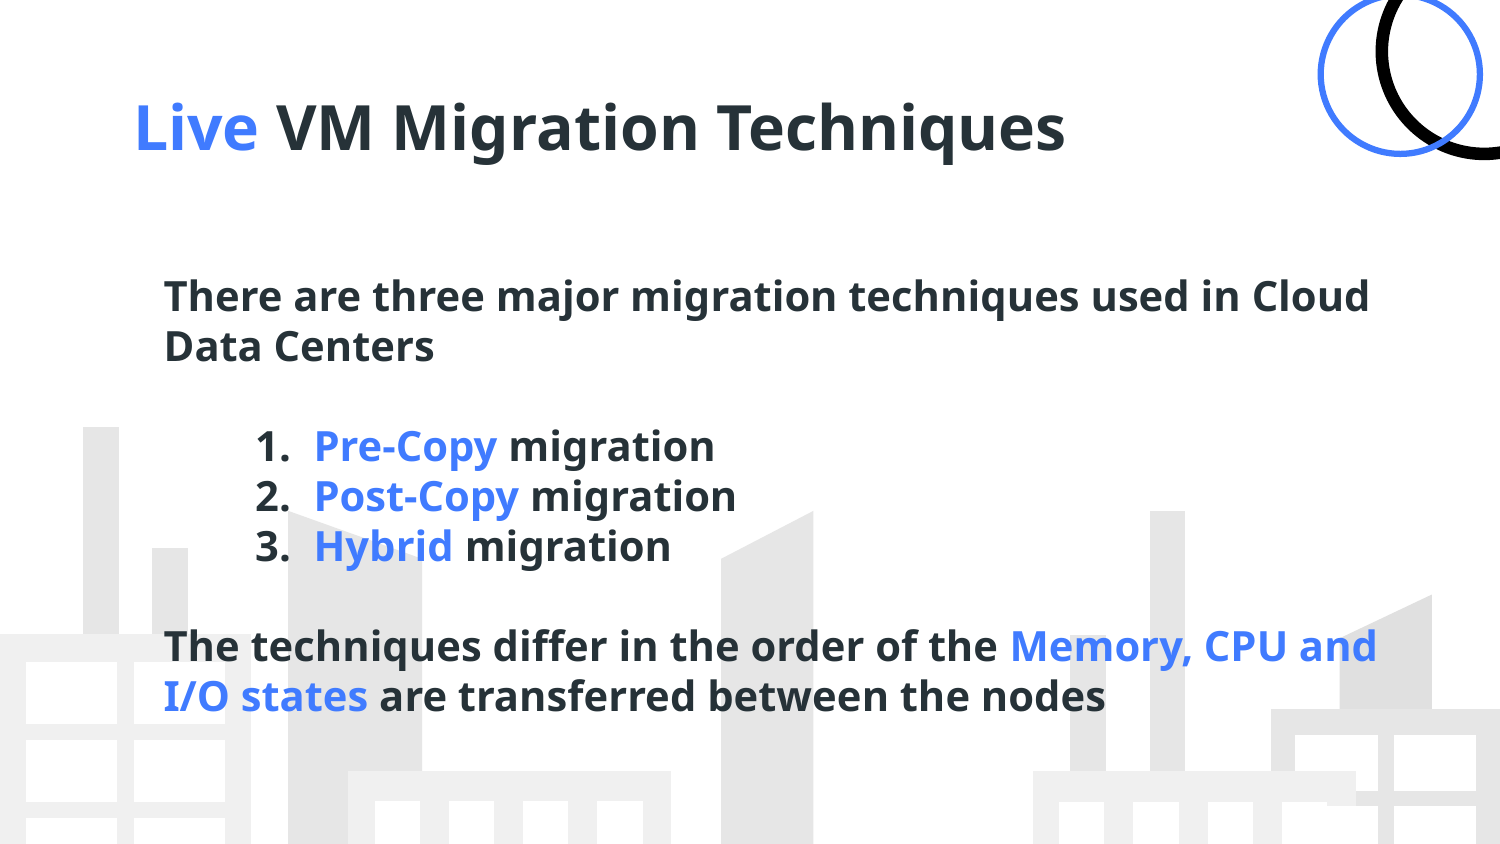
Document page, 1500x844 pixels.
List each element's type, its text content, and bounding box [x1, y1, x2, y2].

subtitle There are three major migration techniques used in Cloud Data Centers Pre-Copy migration Post-Copy migration Hybrid migration The techniques differ in the order of the Memory, CPU and I/O states are transferred between the nodes [148, 254, 1428, 826]
title Live VM Migration Techniques [118, 72, 1382, 167]
